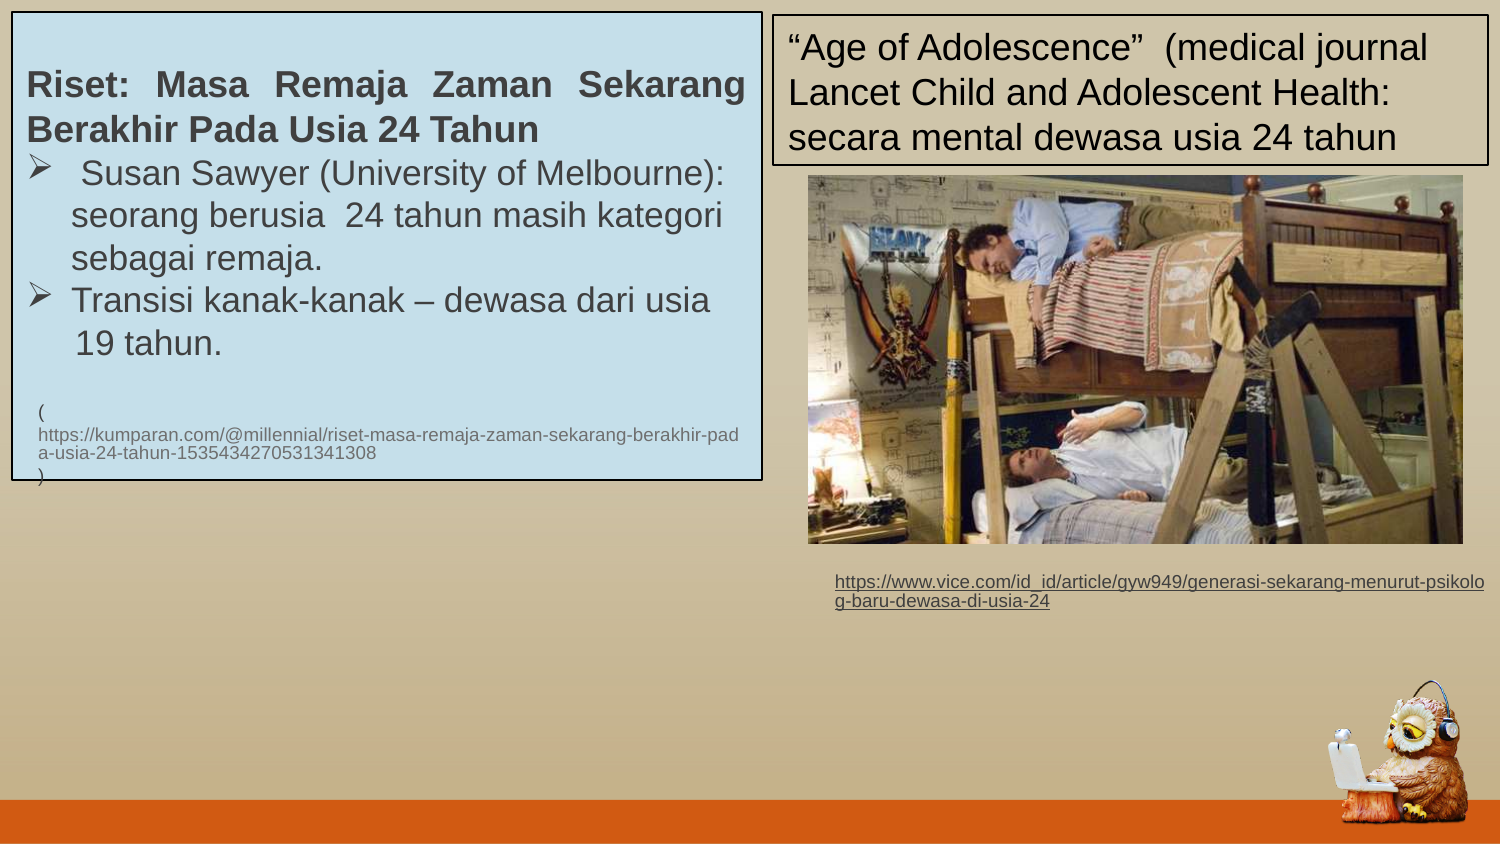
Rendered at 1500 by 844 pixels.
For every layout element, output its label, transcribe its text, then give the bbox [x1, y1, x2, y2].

text_box (https://kumparan.com/@millennial/riset-masa-remaja-zaman-sekarang-berakhir-pada-usia-24-tahun-1535434270531341308) [23, 398, 762, 469]
text_box https://www.vice.com/id_id/article/gyw949/generasi-sekarang-menurut-psikolog-baru-dewasa-di-usia-24 [820, 562, 1500, 600]
picture [0, 0, 1500, 826]
text_box “Age of Adolescence” (medical journal Lancet Child and Adolescent Health: secara mental dewasa usia 24 tahun [773, 15, 1489, 166]
list Riset: Masa Remaja Zaman Sekarang Berakhir Pada Usia 24 Tahun Susan Sawyer (University of Melbourne): seorang berusia 24 tahun masih kategori sebagai remaja. Transisi kanak-kanak – dewasa dari usia 19 tahun. [11, 11, 762, 481]
